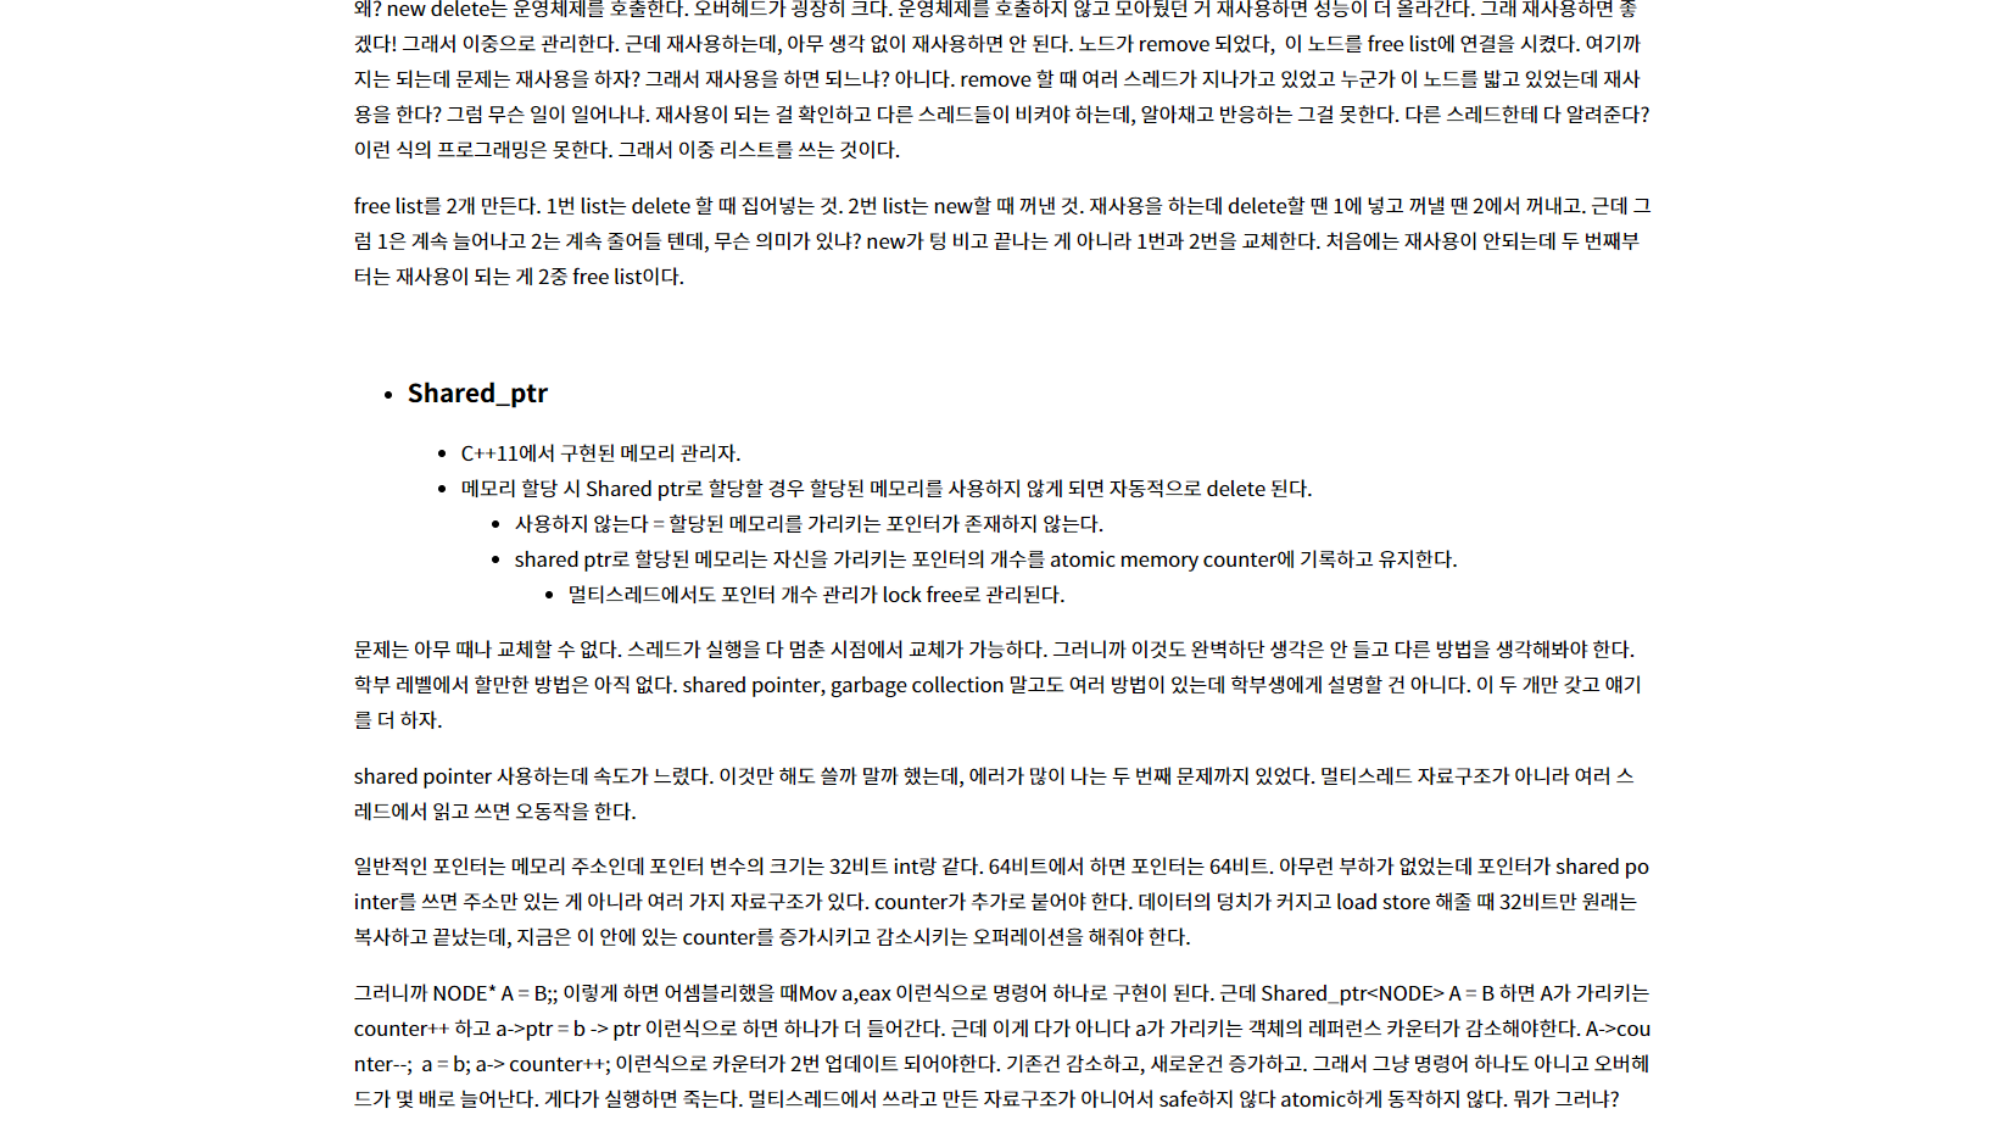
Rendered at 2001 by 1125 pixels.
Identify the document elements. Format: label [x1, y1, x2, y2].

picture [336, 0, 1664, 1125]
